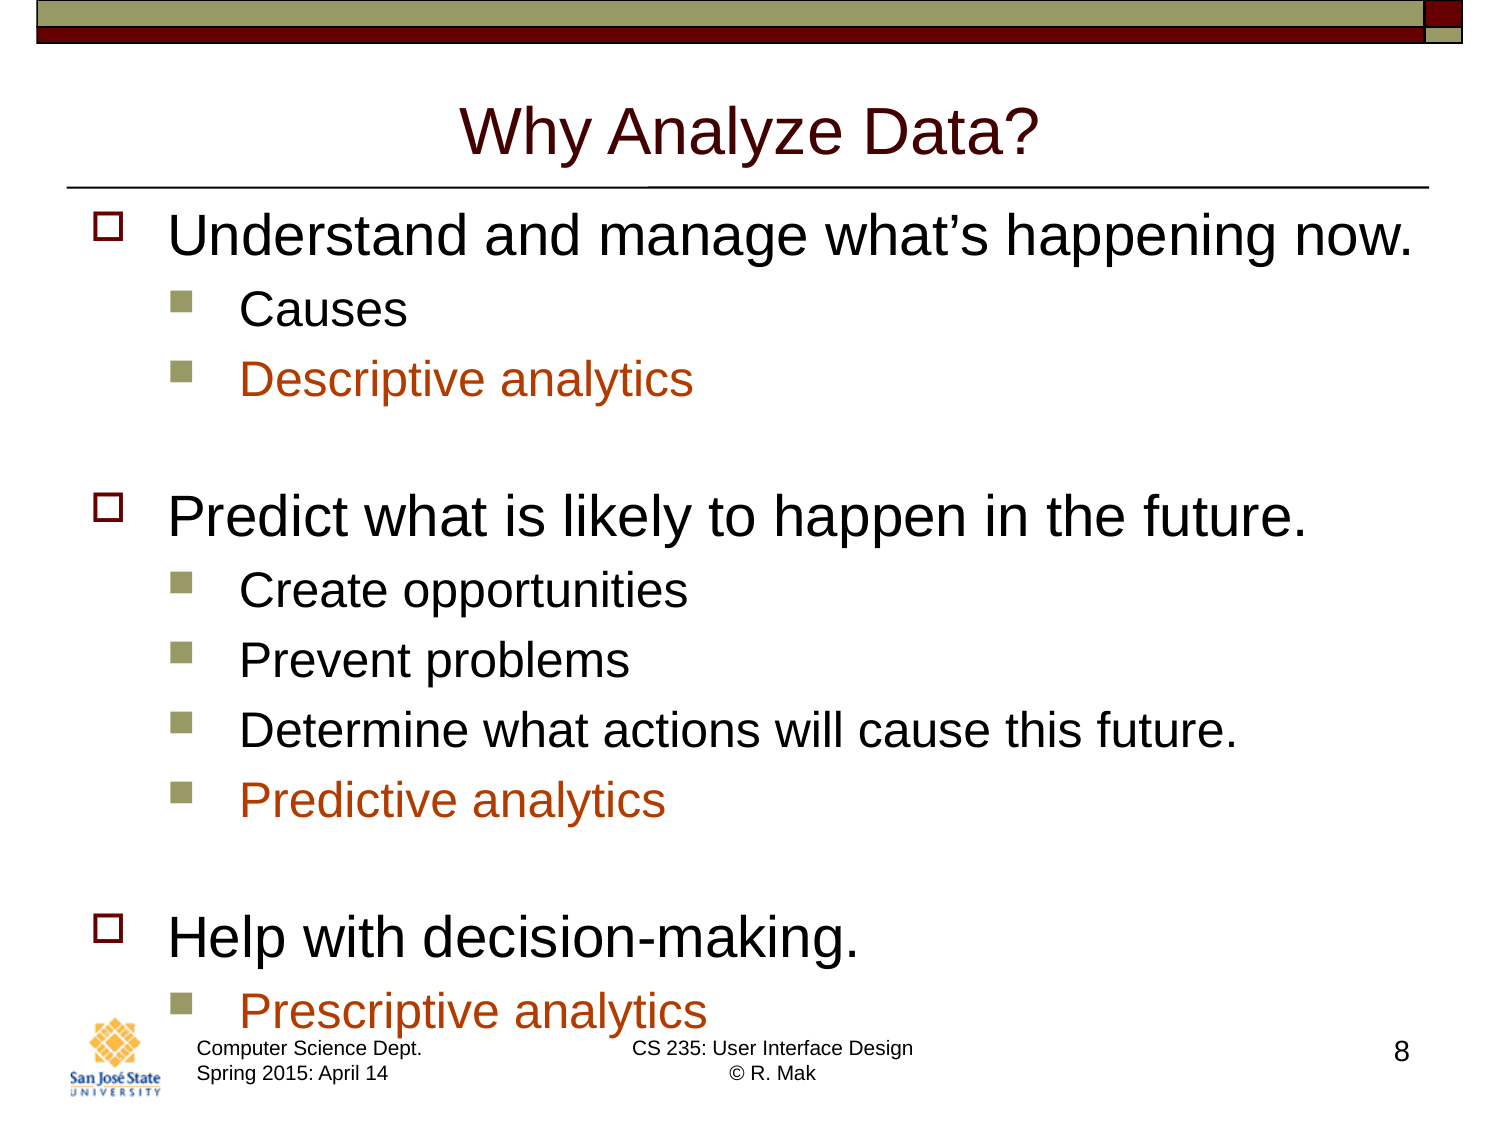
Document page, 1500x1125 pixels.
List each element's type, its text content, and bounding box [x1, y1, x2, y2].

slide_number 8 [1112, 1025, 1425, 1100]
list Understand and manage what’s happening now. Causes Descriptive analytics Predict what is likely to happen in the future. Create opportunities Prevent problems Determine what actions will cause this future. Predictive analytics Help with decision-making. Prescriptive analytics [75, 189, 1440, 1028]
picture [60, 1012, 166, 1112]
title Why Analyze Data? [75, 67, 1425, 175]
